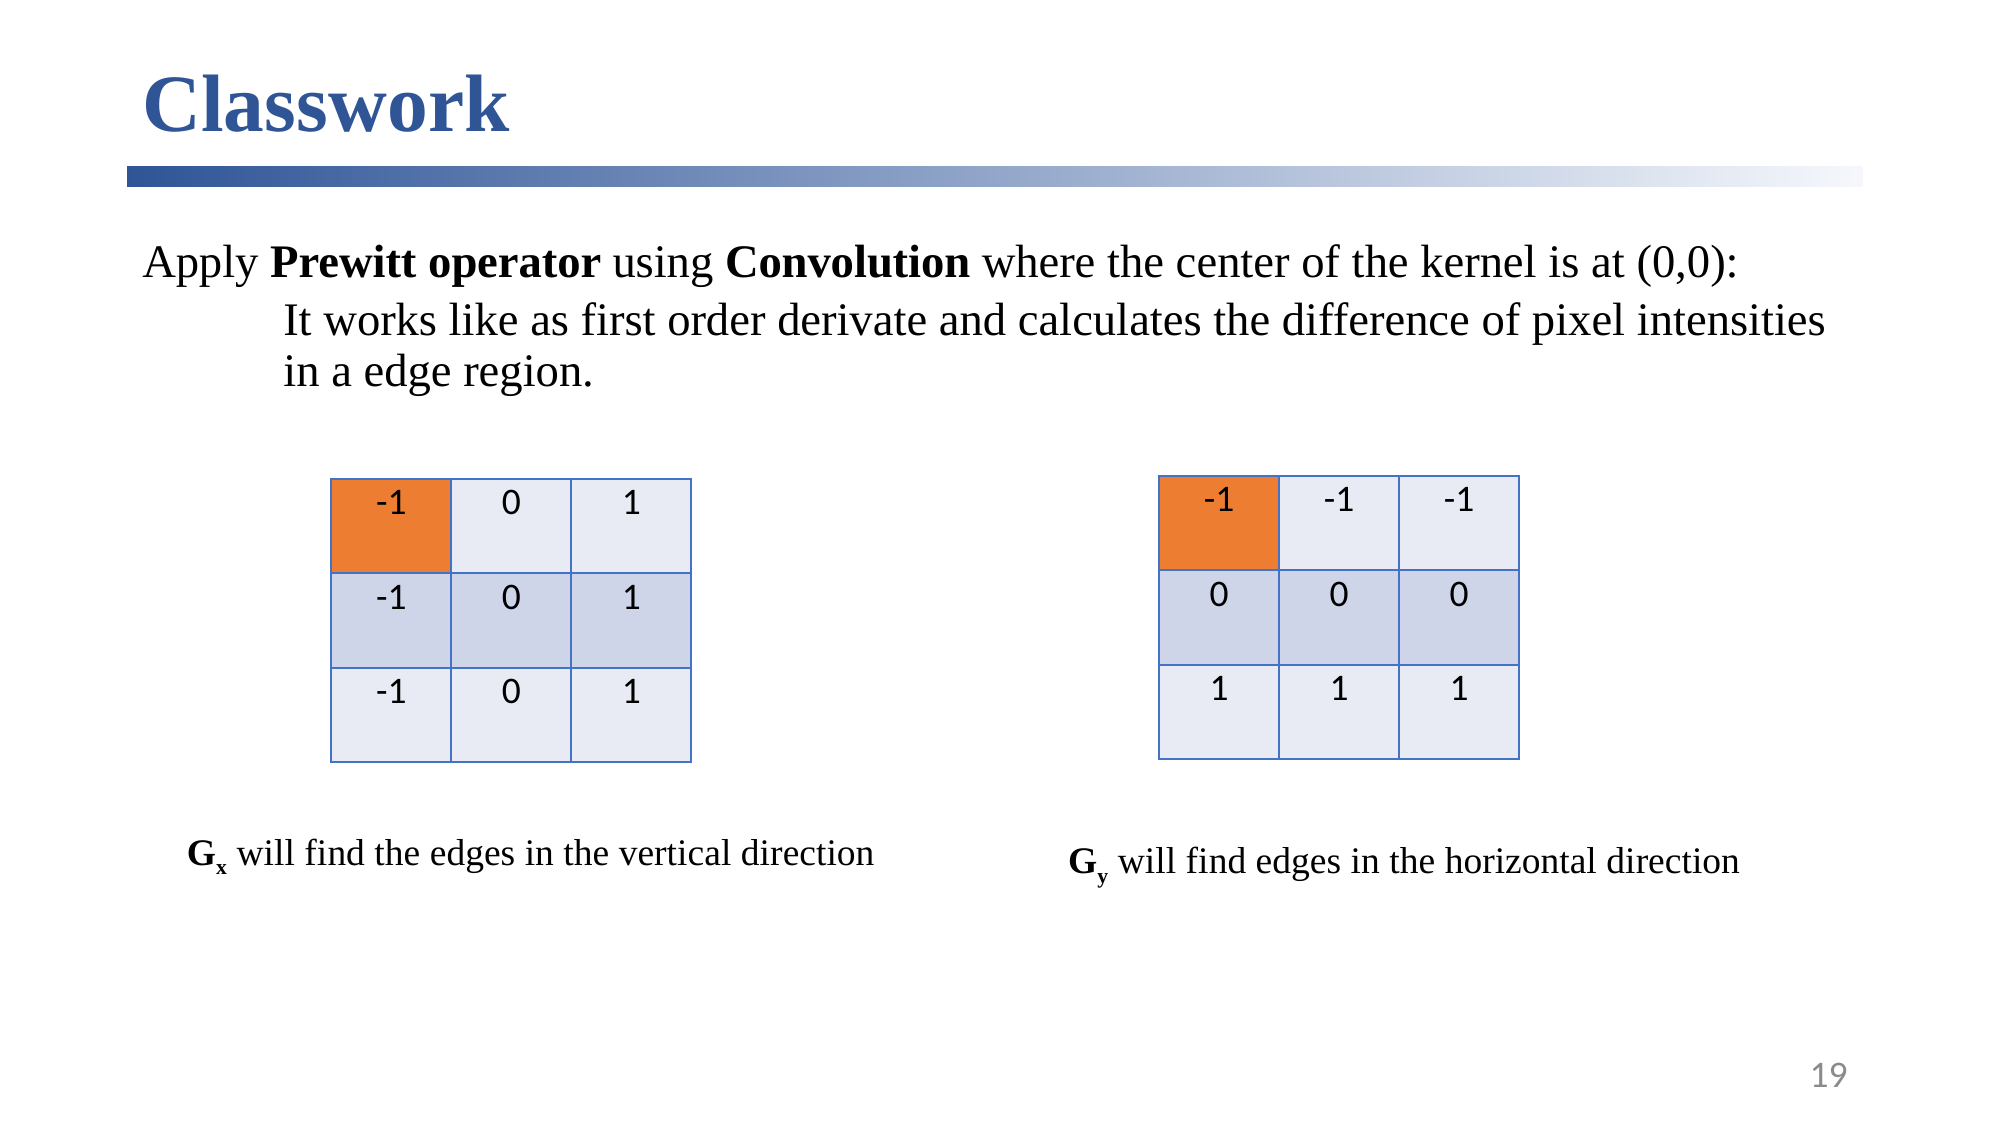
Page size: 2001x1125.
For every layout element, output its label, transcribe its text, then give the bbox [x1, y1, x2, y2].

table_cell 0 [452, 574, 570, 667]
table_cell 0 [1400, 571, 1518, 664]
text_box Gx will find the edges in the vertical direction [172, 820, 947, 887]
table_cell 1 [1400, 666, 1518, 758]
table_cell -1 [332, 574, 450, 667]
table_cell -1 [332, 669, 450, 761]
table_header 0 [452, 480, 570, 572]
slide_number 19 [1412, 1042, 1863, 1103]
table_header -1 [1160, 477, 1278, 569]
table_cell 1 [572, 574, 690, 667]
table_header -1 [332, 480, 450, 572]
table_cell 1 [572, 669, 690, 761]
table_header -1 [1400, 477, 1518, 569]
text_box Gy will find edges in the horizontal direction [1053, 828, 1769, 895]
title Classwork [127, 53, 1853, 158]
table_cell 1 [1280, 666, 1398, 758]
list Apply Prewitt operator using Convolution where the center of the kernel is at (0,0): It works like as first order derivate and calculates the difference of pixel intensities in a edge region. [127, 229, 1886, 407]
table_header 1 [572, 480, 690, 572]
table_cell 1 [1160, 666, 1278, 758]
table_cell 0 [1280, 571, 1398, 664]
table_header -1 [1280, 477, 1398, 569]
table_cell 0 [1160, 571, 1278, 664]
table_cell 0 [452, 669, 570, 761]
